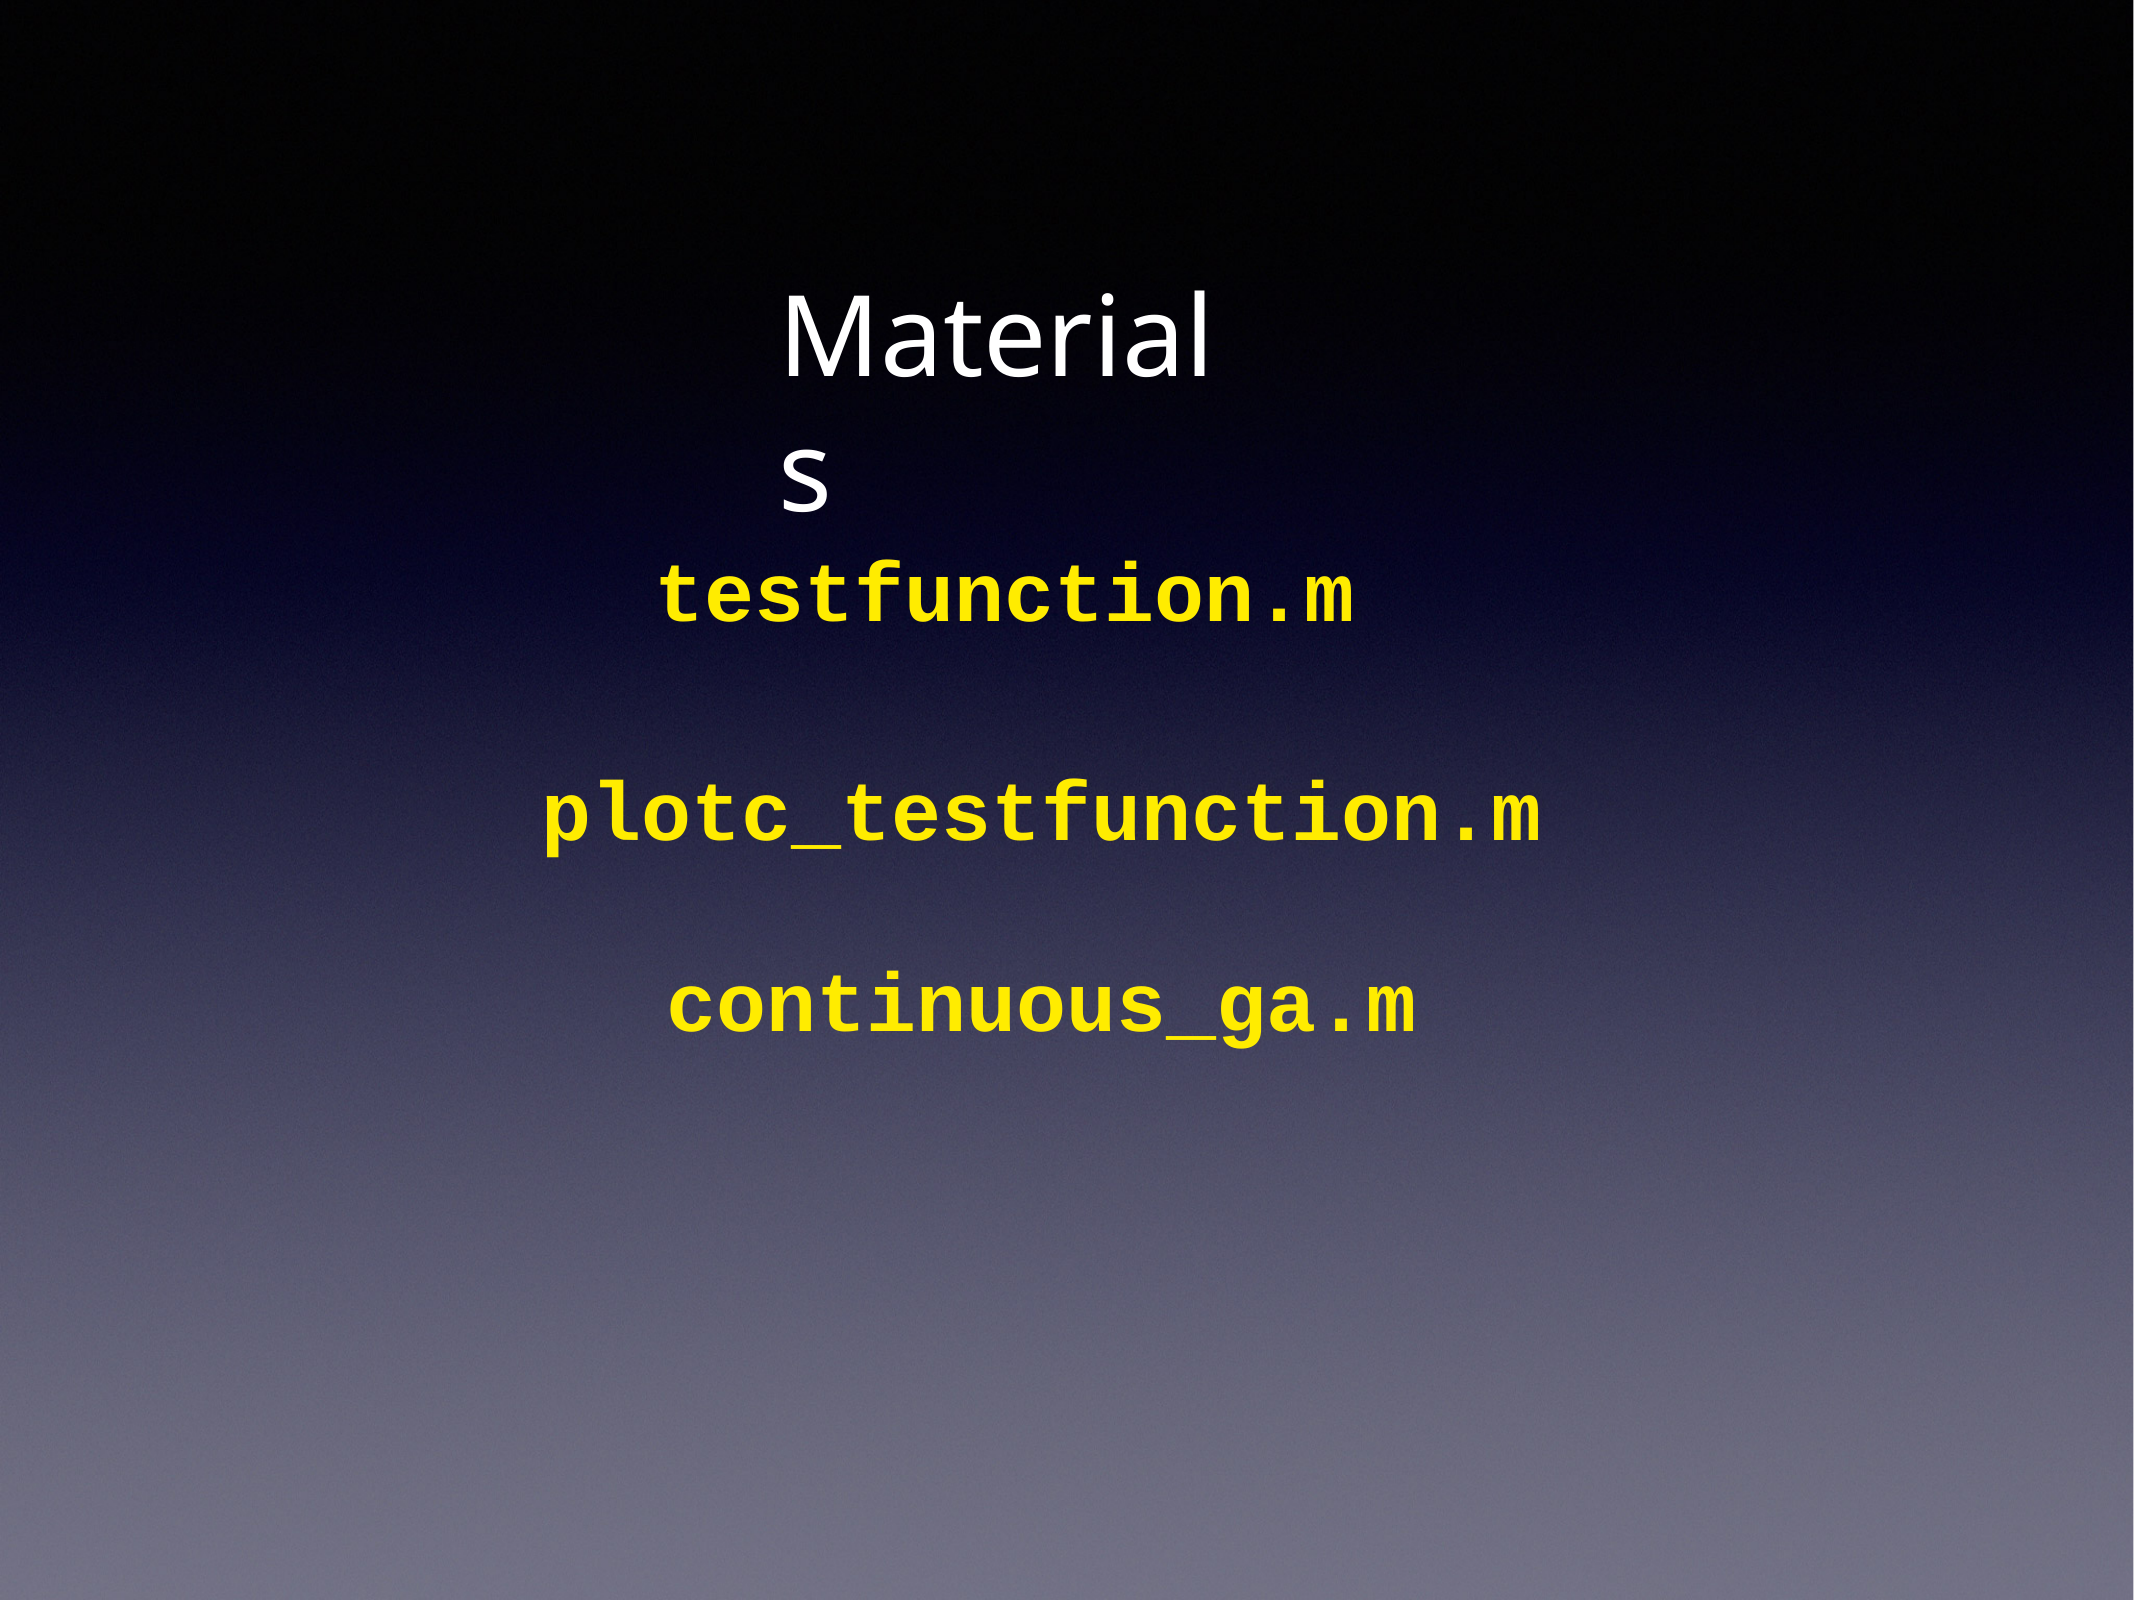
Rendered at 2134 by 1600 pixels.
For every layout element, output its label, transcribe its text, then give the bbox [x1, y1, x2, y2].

text_box plotc_testfunction.m [533, 748, 1551, 866]
text_box testfunction.m [646, 529, 1364, 646]
text_box Materials [769, 120, 1241, 543]
text_box continuous_ga.m [658, 939, 1426, 1056]
picture [0, 0, 2134, 1600]
